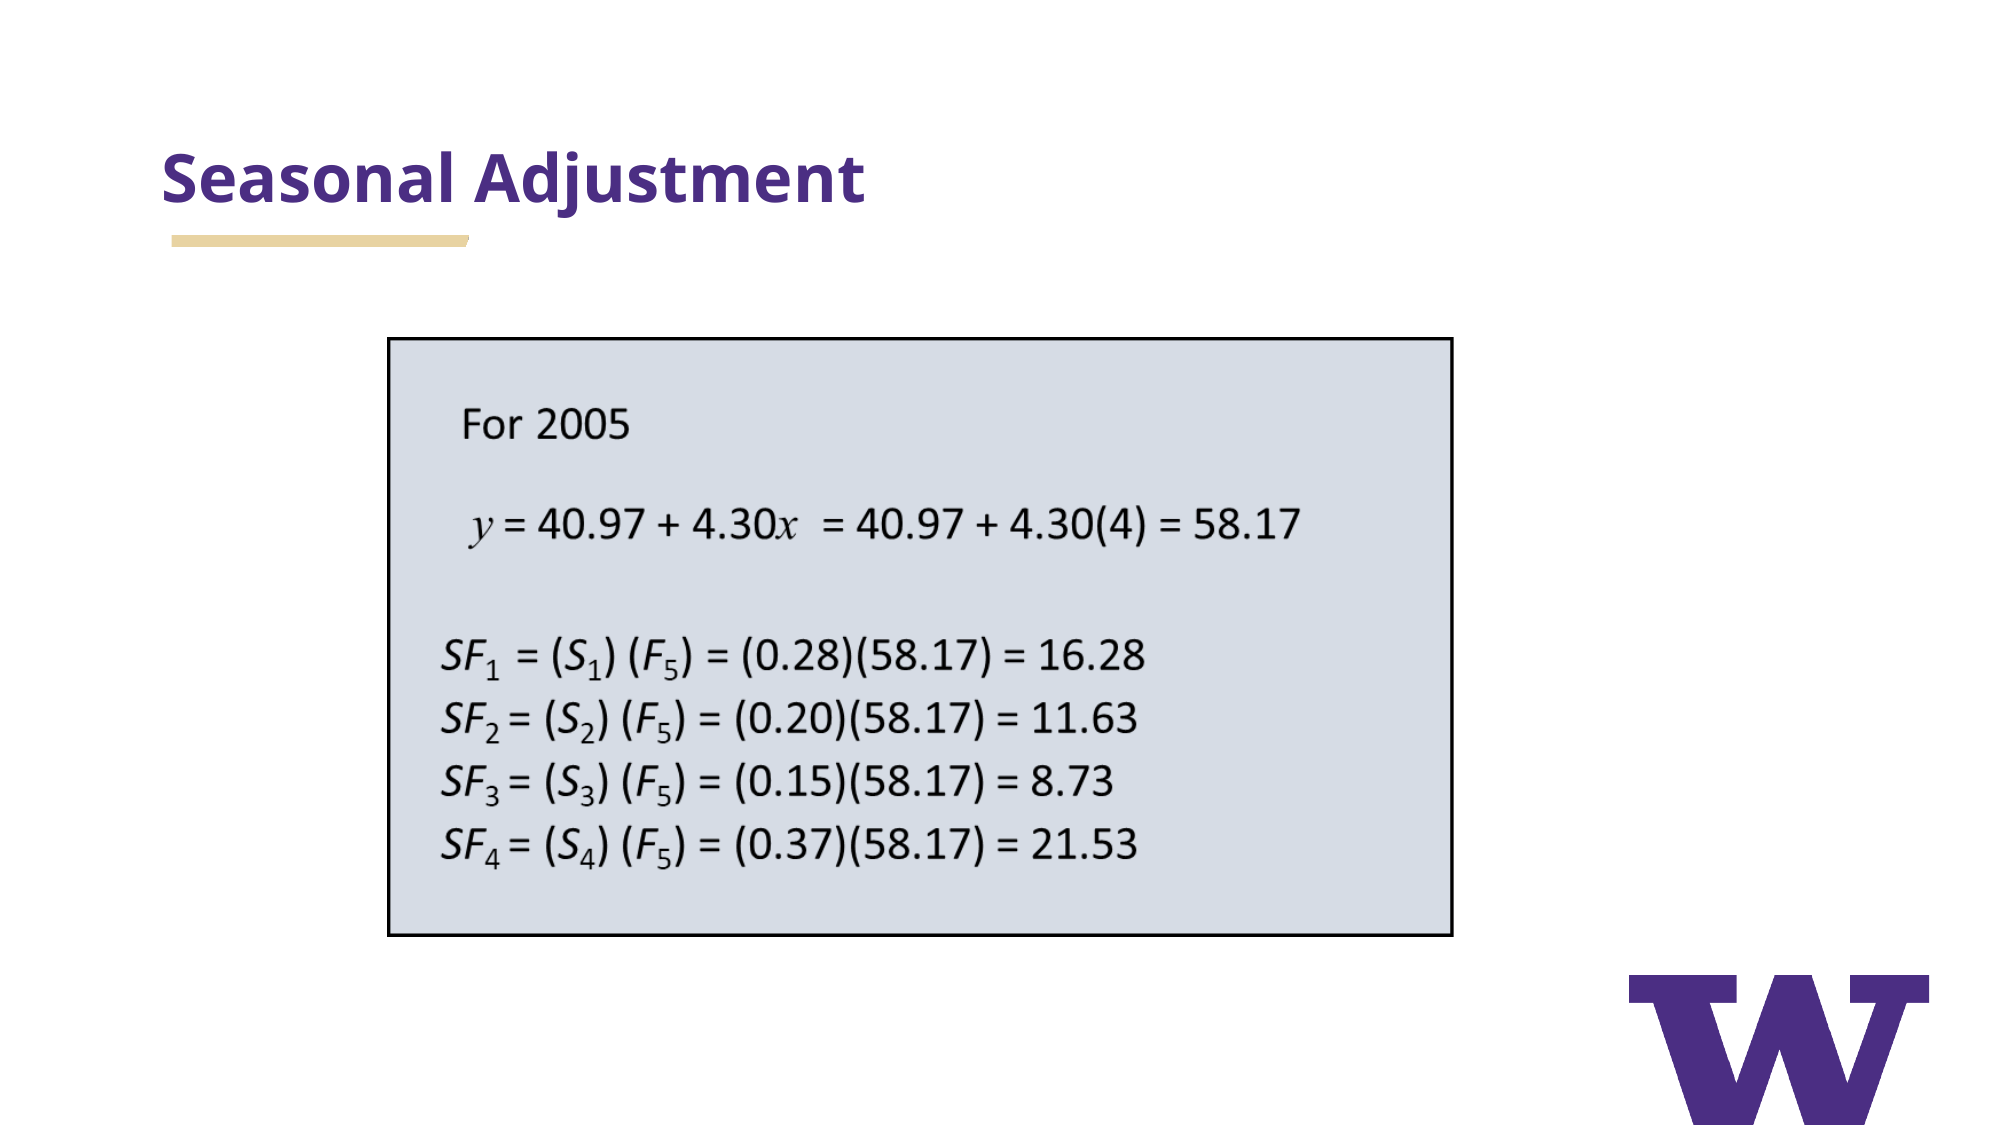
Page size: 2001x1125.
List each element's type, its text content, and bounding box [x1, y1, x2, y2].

title Seasonal Adjustment [146, 60, 1937, 224]
picture [387, 337, 1613, 938]
picture [171, 235, 469, 247]
picture [1629, 975, 1930, 1125]
